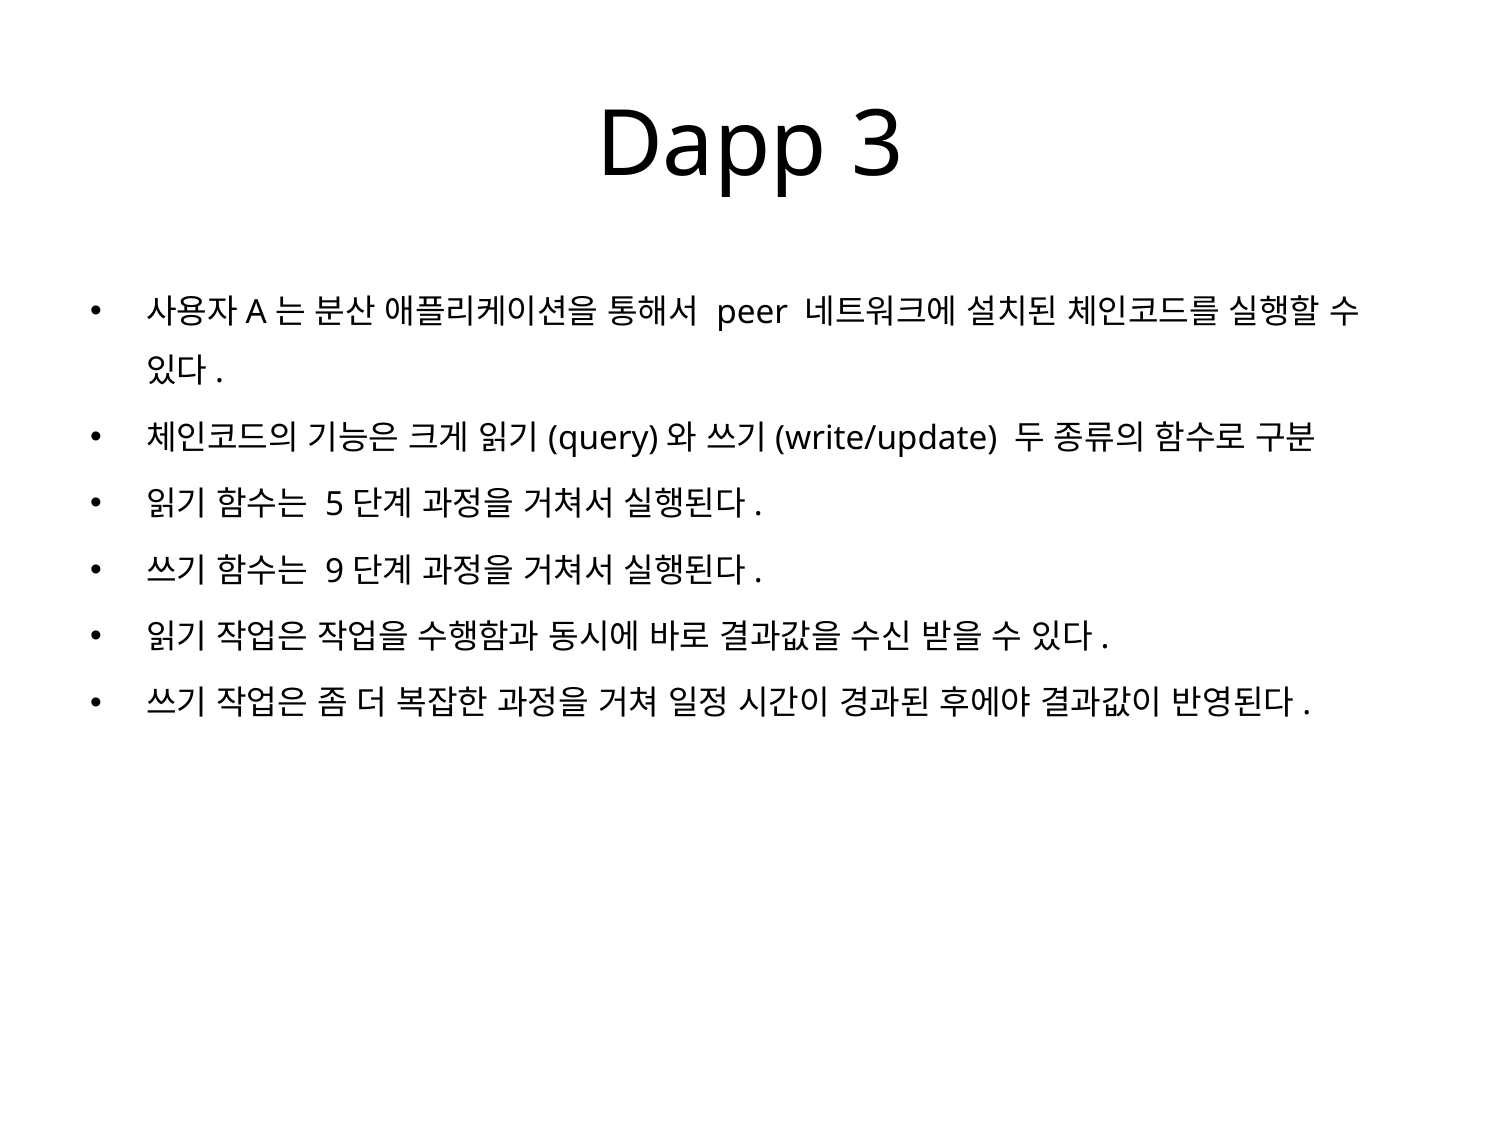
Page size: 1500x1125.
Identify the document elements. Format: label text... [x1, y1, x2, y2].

title Dapp 3 [75, 45, 1425, 233]
list 사용자A는 분산 애플리케이션을 통해서 peer 네트워크에 설치된 체인코드를 실행할 수 있다. 체인코드의 기능은 크게 읽기(query)와 쓰기(write/update) 두 종류의 함수로 구분 읽기 함수는 5단계 과정을 거쳐서 실행된다. 쓰기 함수는 9단계 과정을 거쳐서 실행된다. 읽기 작업은 작업을 수행함과 동시에 바로 결과값을 수신 받을 수 있다. 쓰기 작업은 좀 더 복잡한 과정을 거쳐 일정 시간이 경과된 후에야 결과값이 반영된다. [75, 262, 1425, 1005]
